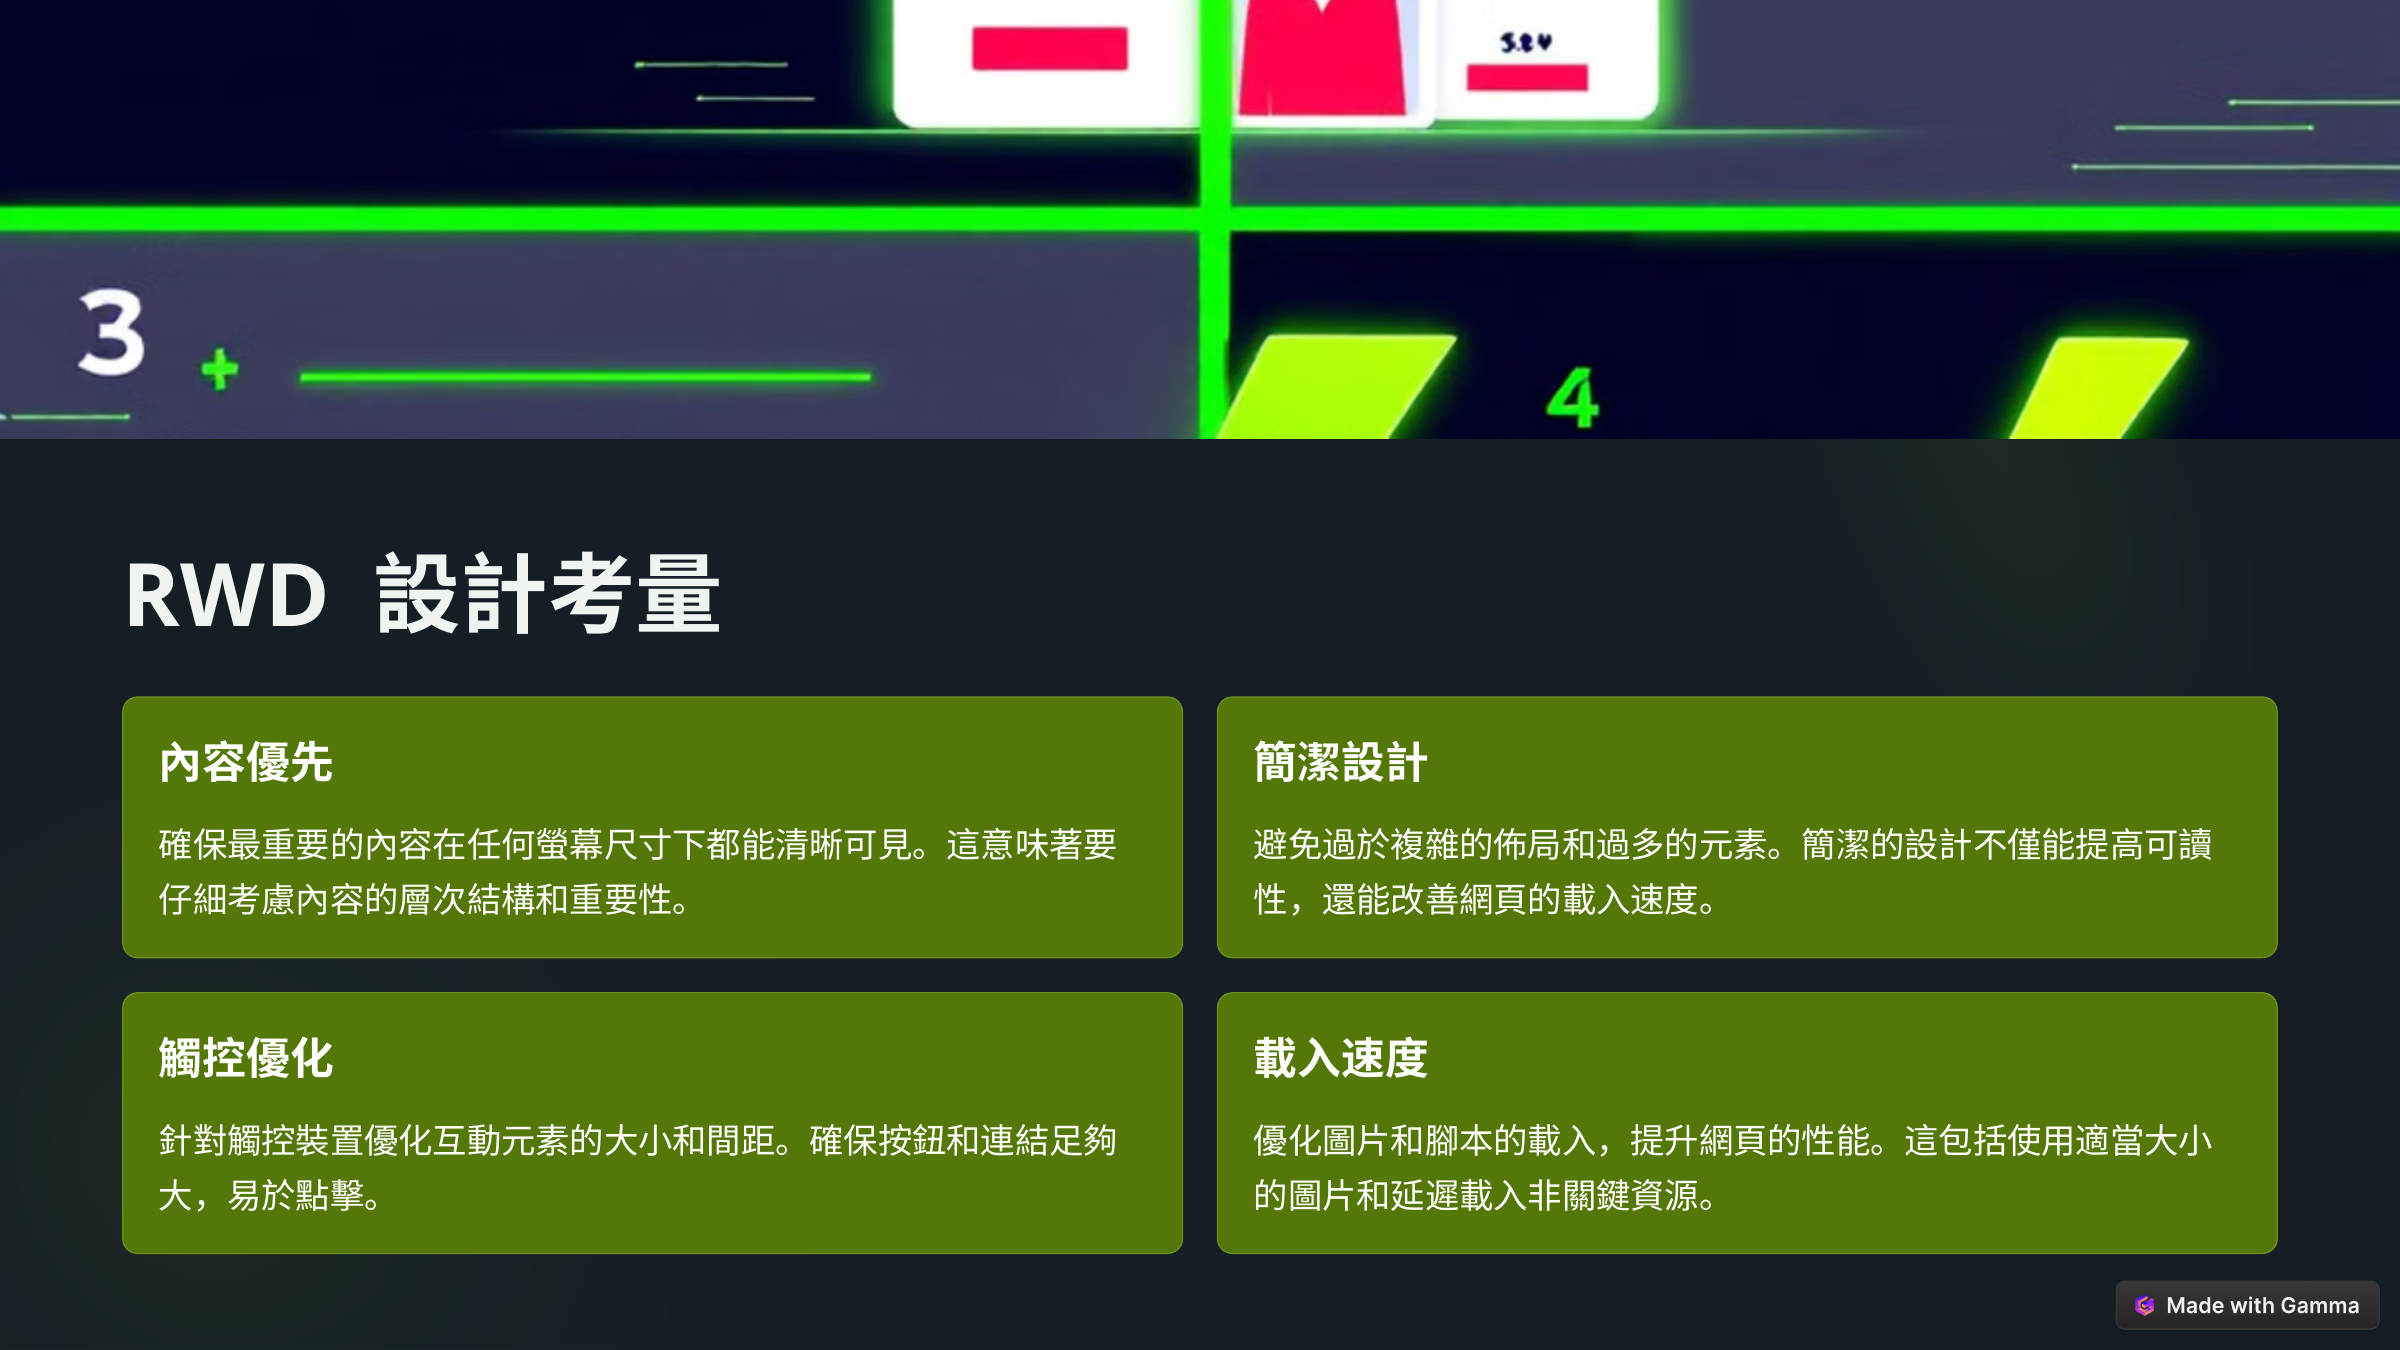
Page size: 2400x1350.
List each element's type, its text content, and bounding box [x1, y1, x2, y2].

text_box 觸控優化 [158, 1029, 598, 1084]
text_box 針對觸控裝置優化互動元素的大小和間距。確保按鈕和連結足夠大，易於點擊。 [159, 1104, 1147, 1218]
text_box 優化圖片和腳本的載入，提升網頁的性能。這包括使用適當大小的圖片和延遲載入非關鍵資源。 [1253, 1104, 2241, 1218]
text_box 確保最重要的內容在任何螢幕尺寸下都能清晰可見。這意味著要仔細考慮內容的層次結構和重要性。 [159, 809, 1147, 922]
text_box [1217, 697, 2278, 958]
text_box [1217, 992, 2278, 1254]
text_box RWD 設計考量 [122, 534, 1000, 645]
text_box 內容優先 [158, 733, 598, 789]
picture [0, 0, 2400, 439]
picture [2106, 1271, 2389, 1339]
text_box [122, 992, 1183, 1254]
text_box 載入速度 [1253, 1029, 1693, 1084]
text_box 避免過於複雜的佈局和過多的元素。簡潔的設計不僅能提高可讀性，還能改善網頁的載入速度。 [1253, 809, 2241, 922]
text_box 簡潔設計 [1253, 733, 1693, 789]
text_box [122, 697, 1183, 958]
